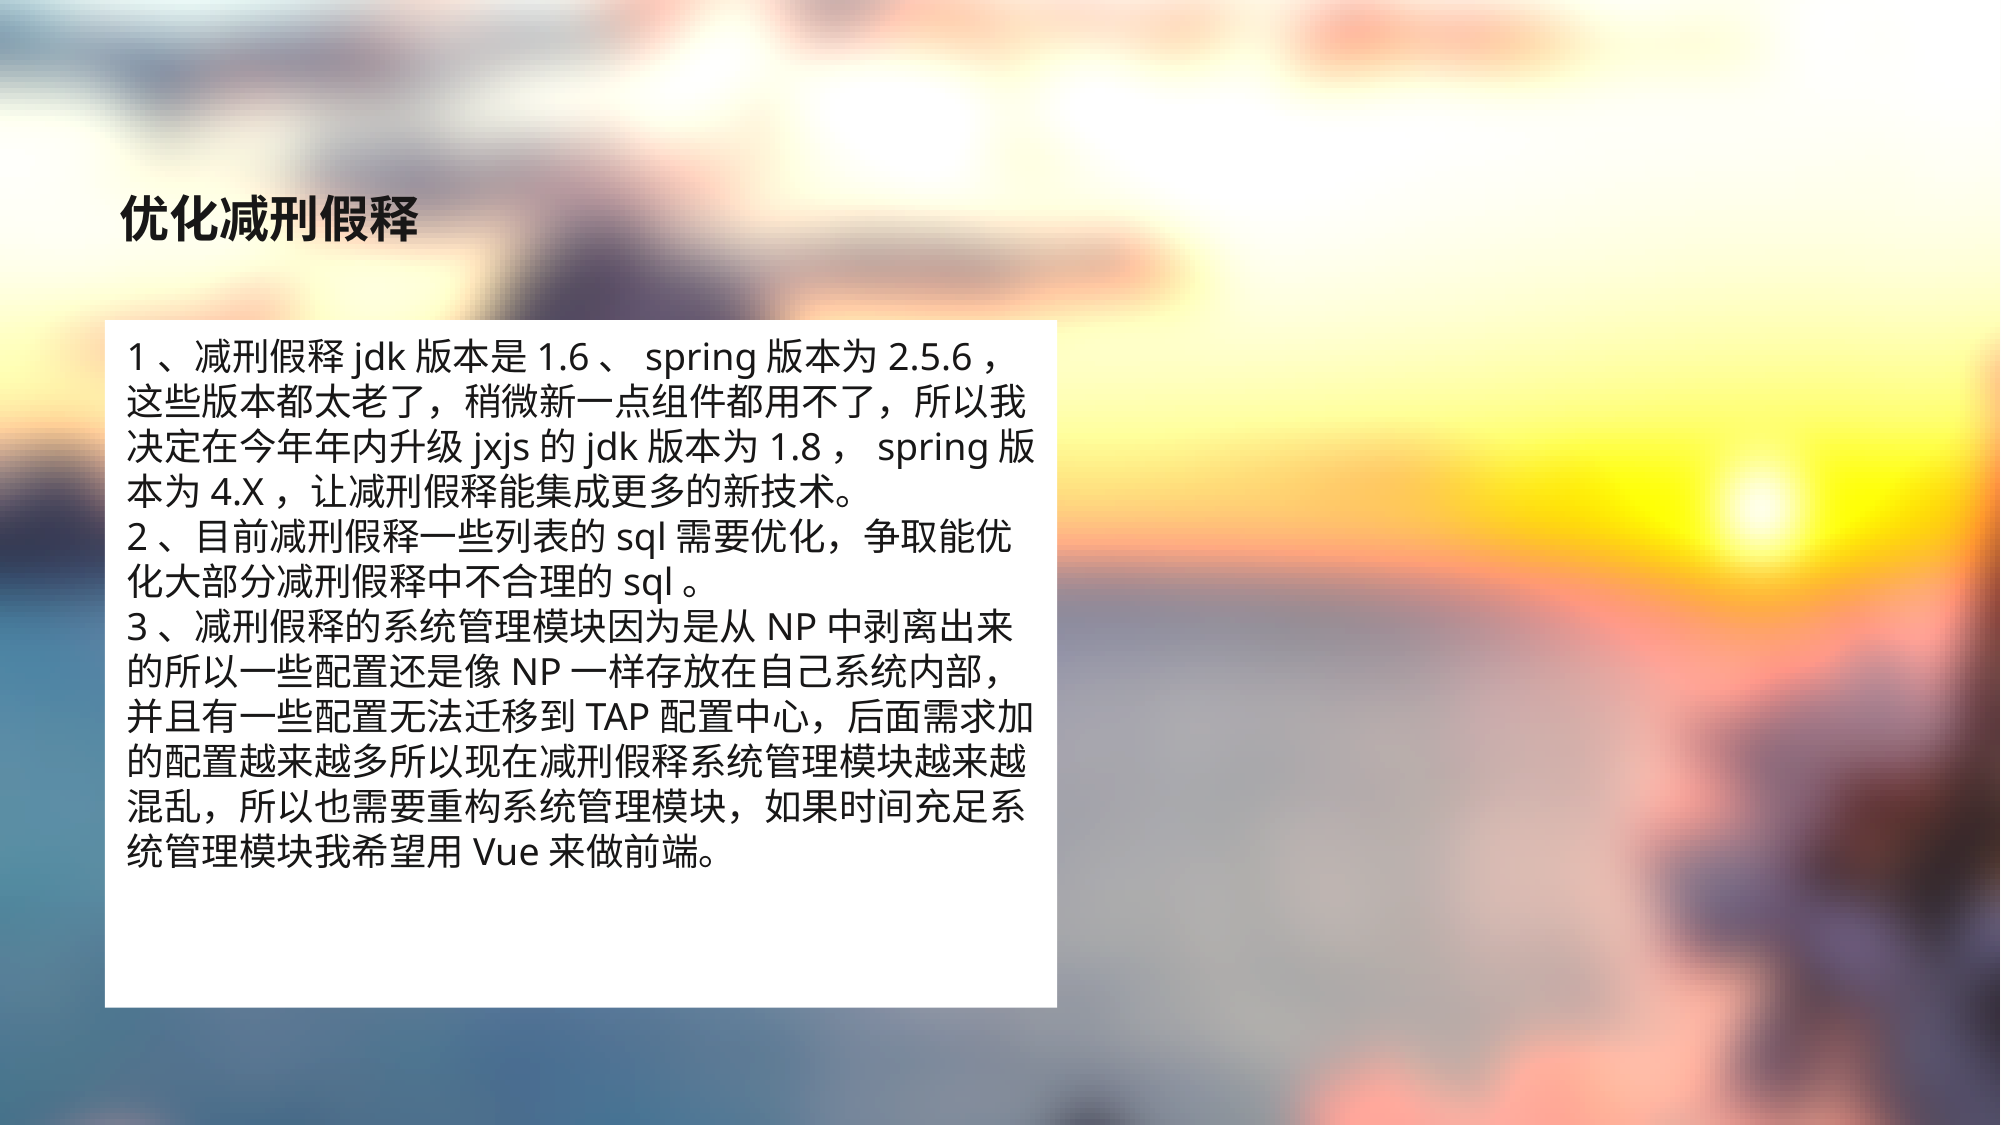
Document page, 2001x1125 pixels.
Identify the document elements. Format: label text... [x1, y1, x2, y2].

text_box [104, 319, 1058, 1009]
text_box 1、减刑假释jdk版本是1.6、spring版本为2.5.6，这些版本都太老了，稍微新一点组件都用不了，所以我决定在今年年内升级jxjs的jdk版本为1.8，spring版本为4.X，让减刑假释能集成更多的新技术。 2、目前减刑假释一些列表的sql需要优化，争取能优化大部分减刑假释中不合理的sql。 3、减刑假释的系统管理模块因为是从NP中剥离出来的所以一些配置还是像NP一样存放在自己系统内部，并且有一些配置无法迁移到TAP配置中心，后面需求加的配置越来越多所以现在减刑假释系统管理模块越来越混乱，所以也需要重构系统管理模块，如果时间充足系统管理模块我希望用Vue来做前端。 [111, 325, 1058, 881]
text_box [0, 0, 2000, 1125]
text_box 优化减刑假释 [104, 179, 560, 255]
